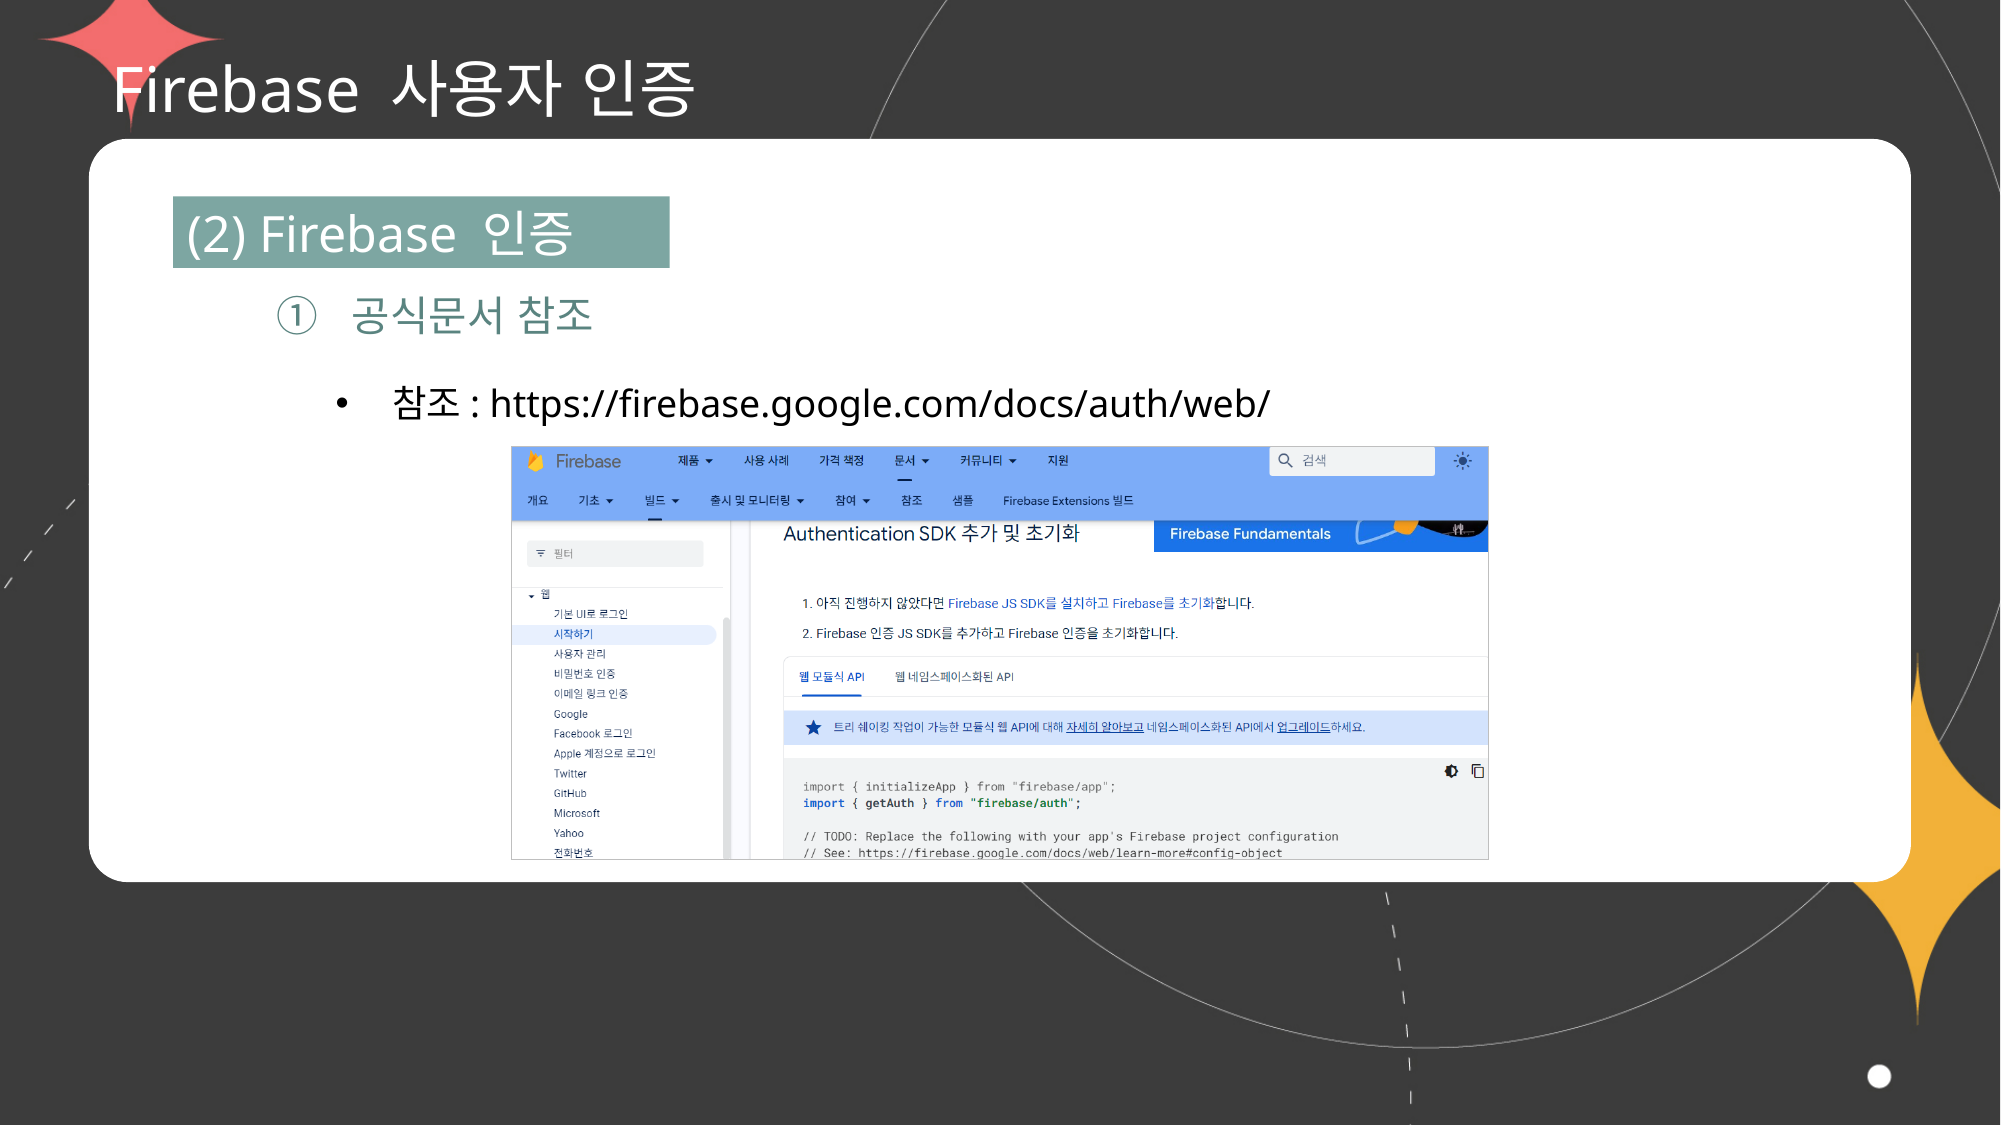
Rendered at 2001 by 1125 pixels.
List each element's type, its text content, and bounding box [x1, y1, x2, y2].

text_box ① 공식문서 참조 [261, 279, 646, 351]
picture [0, 0, 2001, 1125]
title Firebase 사용자 인증 [96, 50, 1069, 135]
text_box (2) Firebase 인증 [172, 195, 671, 269]
text_box 참조: https://firebase.google.com/docs/auth/web/ [320, 350, 1795, 433]
